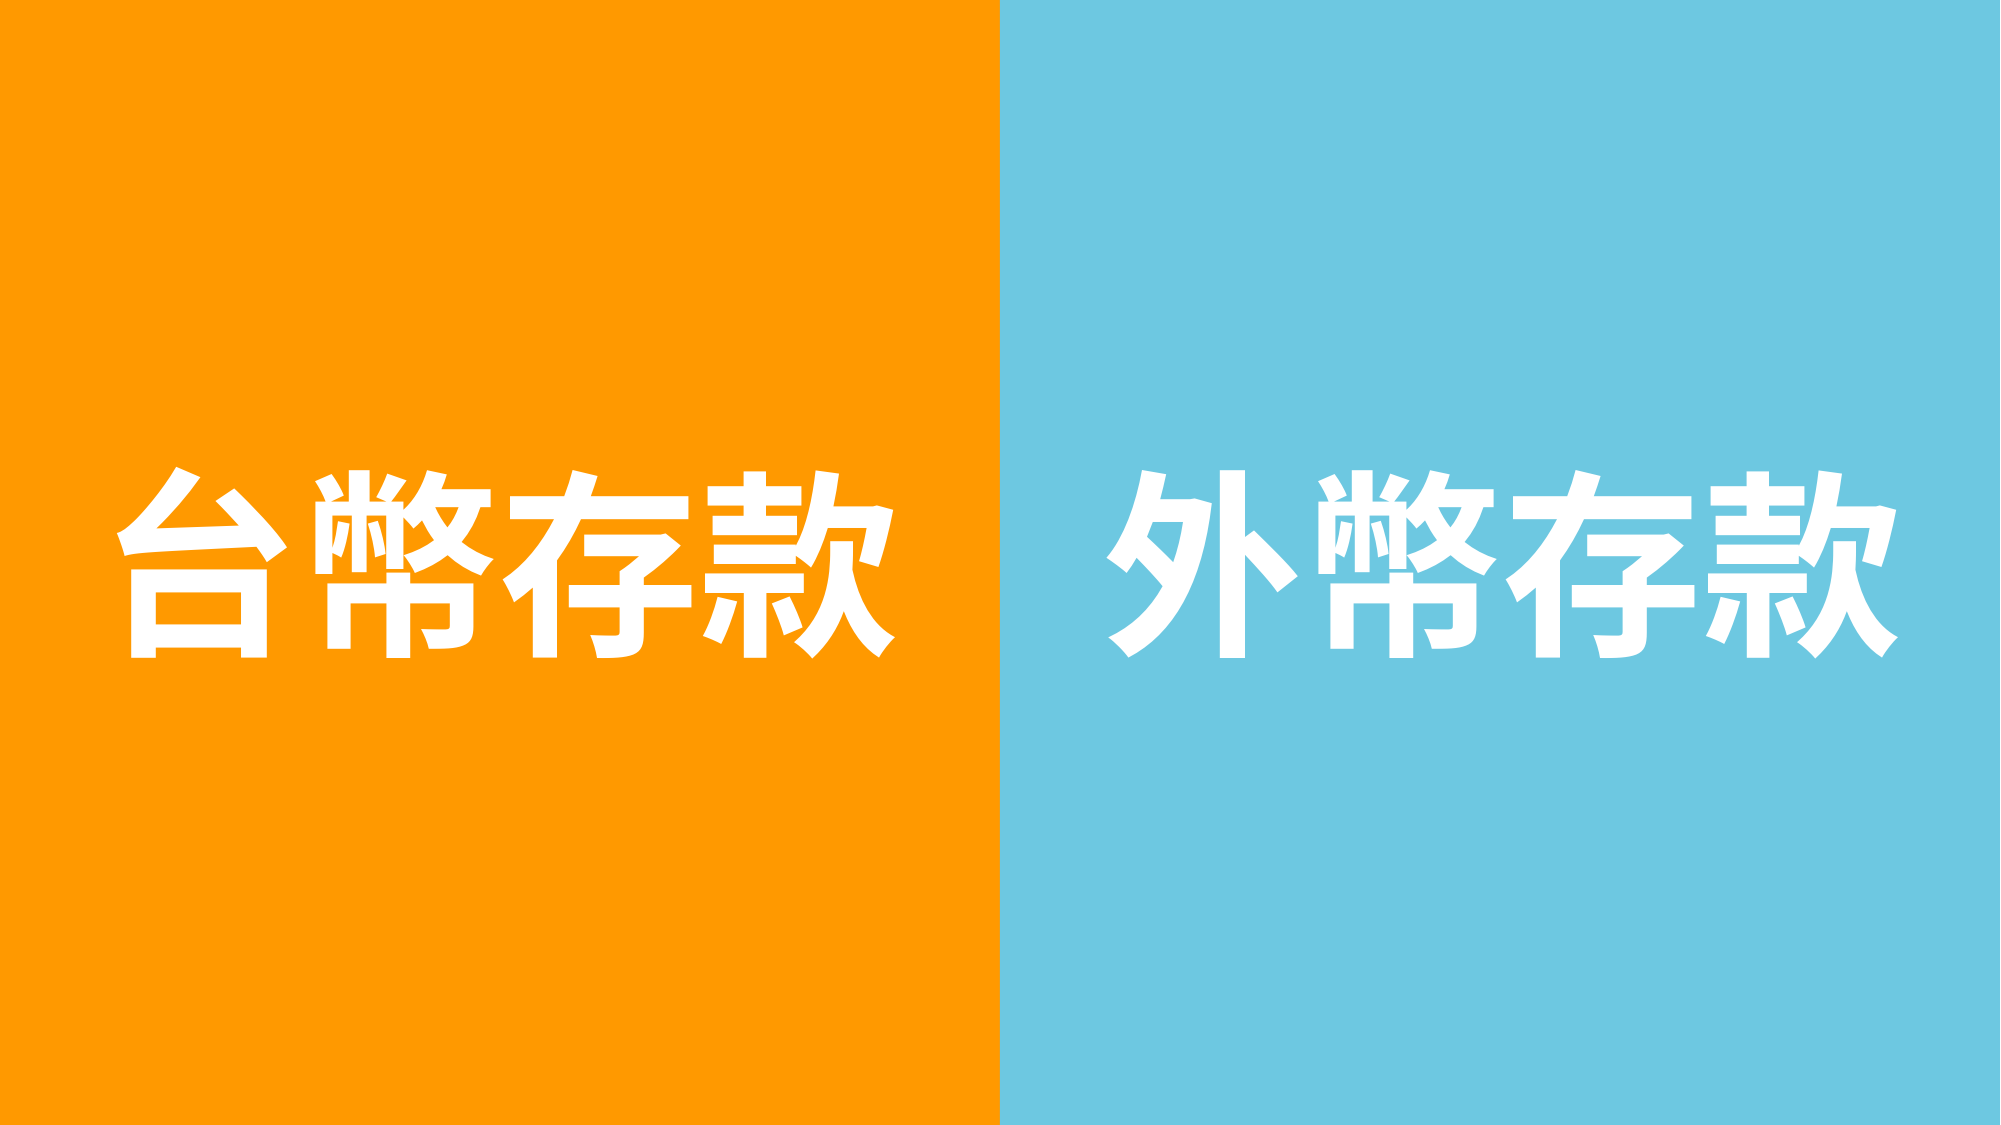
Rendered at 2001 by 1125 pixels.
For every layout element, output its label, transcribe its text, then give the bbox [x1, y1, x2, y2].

text_box 外幣存款 [1053, 432, 1951, 688]
text_box 台幣存款 [50, 432, 949, 688]
text_box [0, 0, 998, 1125]
text_box [998, 0, 2000, 1125]
